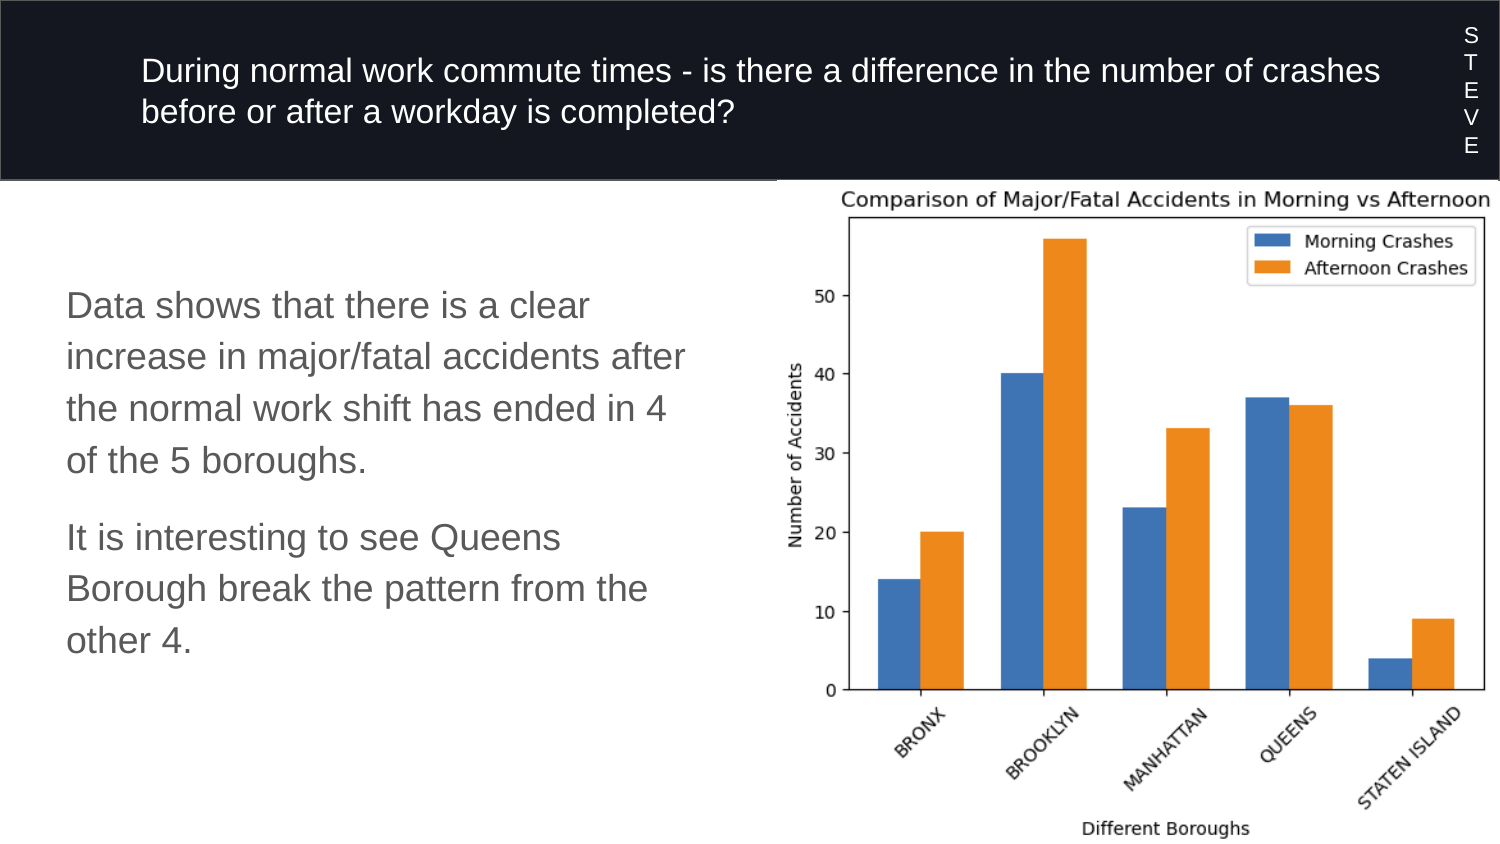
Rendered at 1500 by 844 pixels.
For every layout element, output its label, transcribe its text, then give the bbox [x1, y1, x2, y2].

text_box STEVE [1448, 5, 1498, 173]
title During normal work commute times - is there a difference in the number of crashes before or after a workday is completed? [51, 33, 1448, 147]
list Data shows that there is a clear increase in major/fatal accidents after the normal work shift has ended in 4 of the 5 boroughs. It is interesting to see Queens Borough break the pattern from the other 4. [51, 189, 710, 750]
text_box [0, 0, 1500, 181]
picture [777, 179, 1498, 844]
